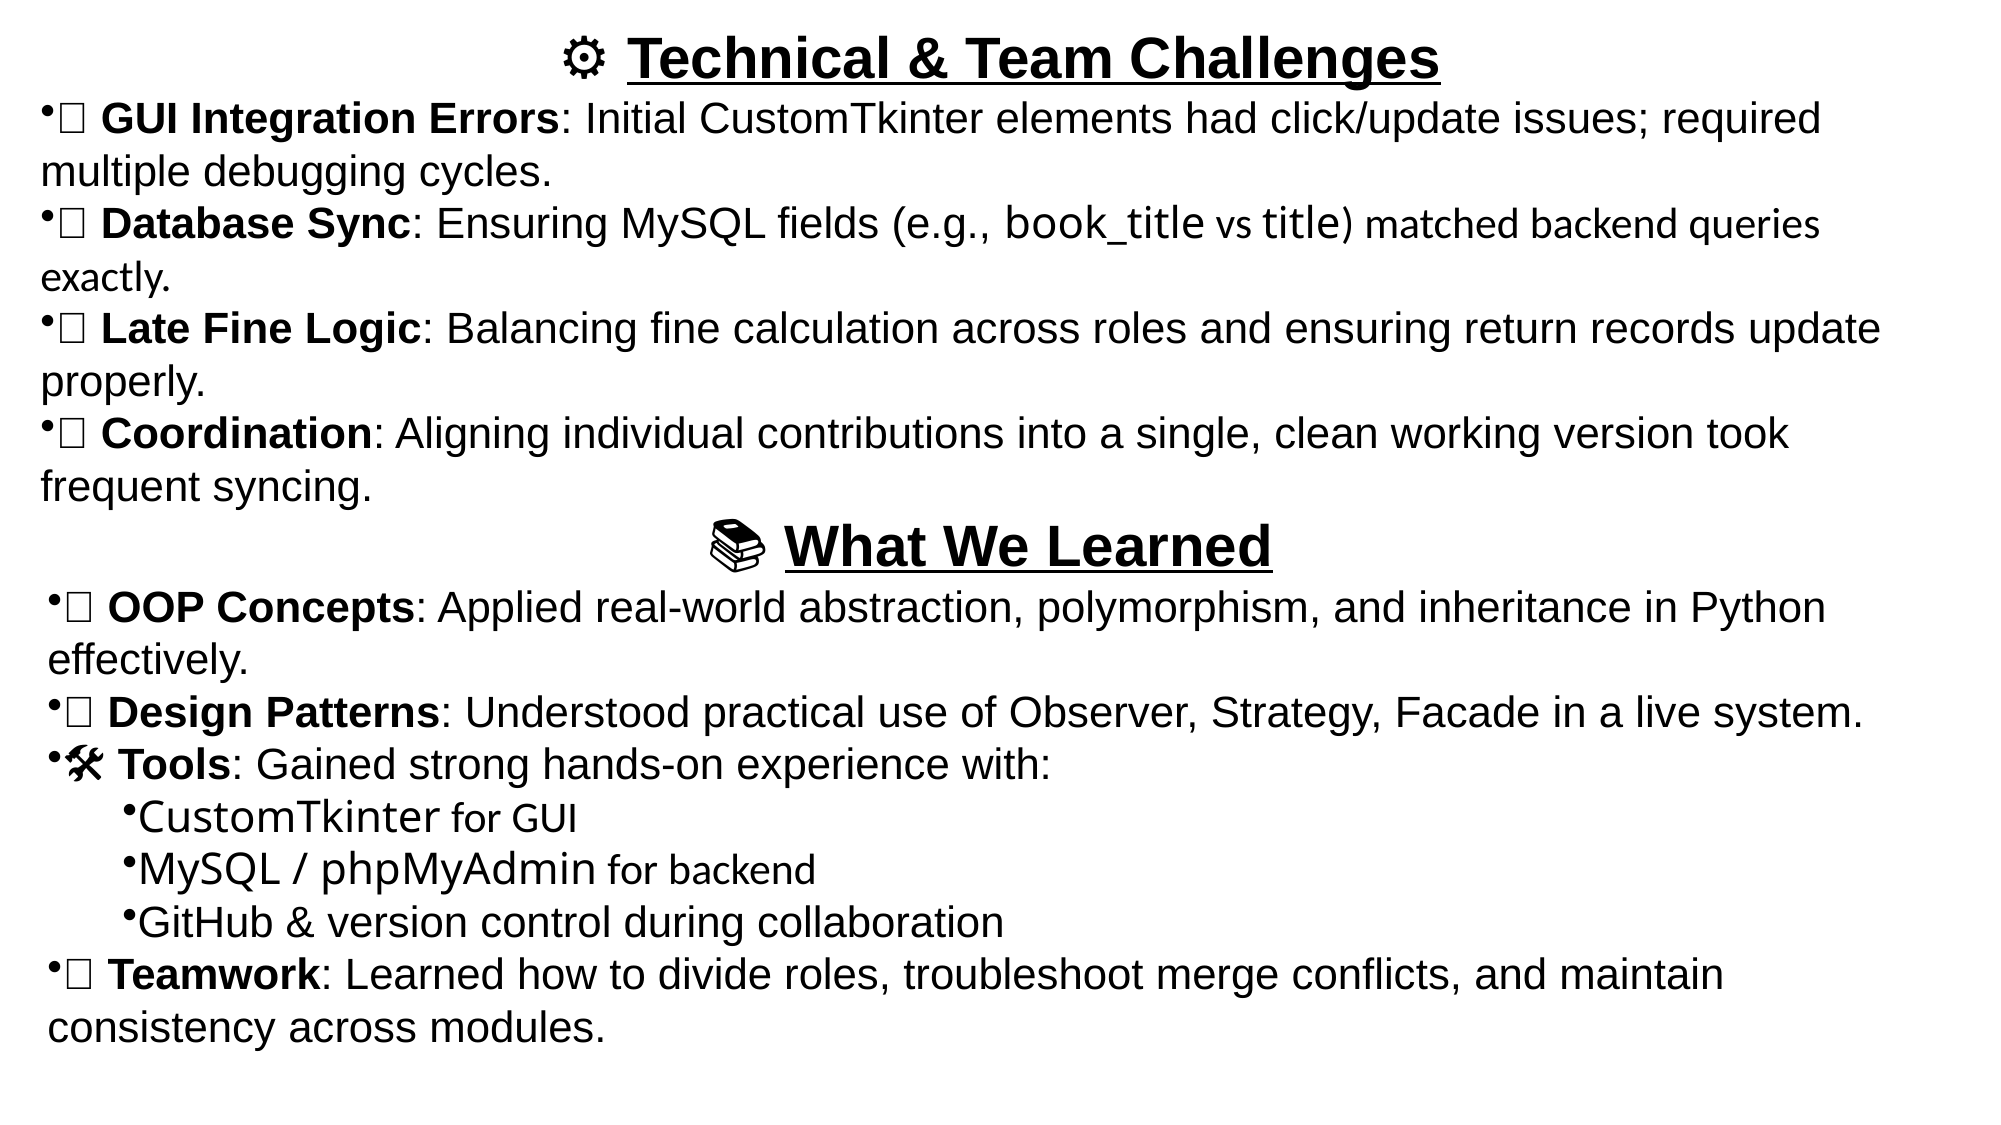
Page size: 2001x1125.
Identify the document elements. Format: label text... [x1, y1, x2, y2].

text_box ⚙️ Technical & Team Challenges 🔧 GUI Integration Errors: Initial CustomTkinter elements had click/update issues; required multiple debugging cycles. 🧱 Database Sync: Ensuring MySQL fields (e.g., book_title vs title) matched backend queries exactly. 🧪 Late Fine Logic: Balancing fine calculation across roles and ensuring return records update properly. 👥 Coordination: Aligning individual contributions into a single, clean working version took frequent syncing. [25, 12, 1975, 563]
text_box 📚 What We Learned 🧠 OOP Concepts: Applied real-world abstraction, polymorphism, and inheritance in Python effectively. 🔄 Design Patterns: Understood practical use of Observer, Strategy, Facade in a live system. 🛠 Tools: Gained strong hands-on experience with: CustomTkinter for GUI MySQL / phpMyAdmin for backend GitHub & version control during collaboration 🤝 Teamwork: Learned how to divide roles, troubleshoot merge conflicts, and maintain consistency across modules. [32, 500, 1949, 1104]
